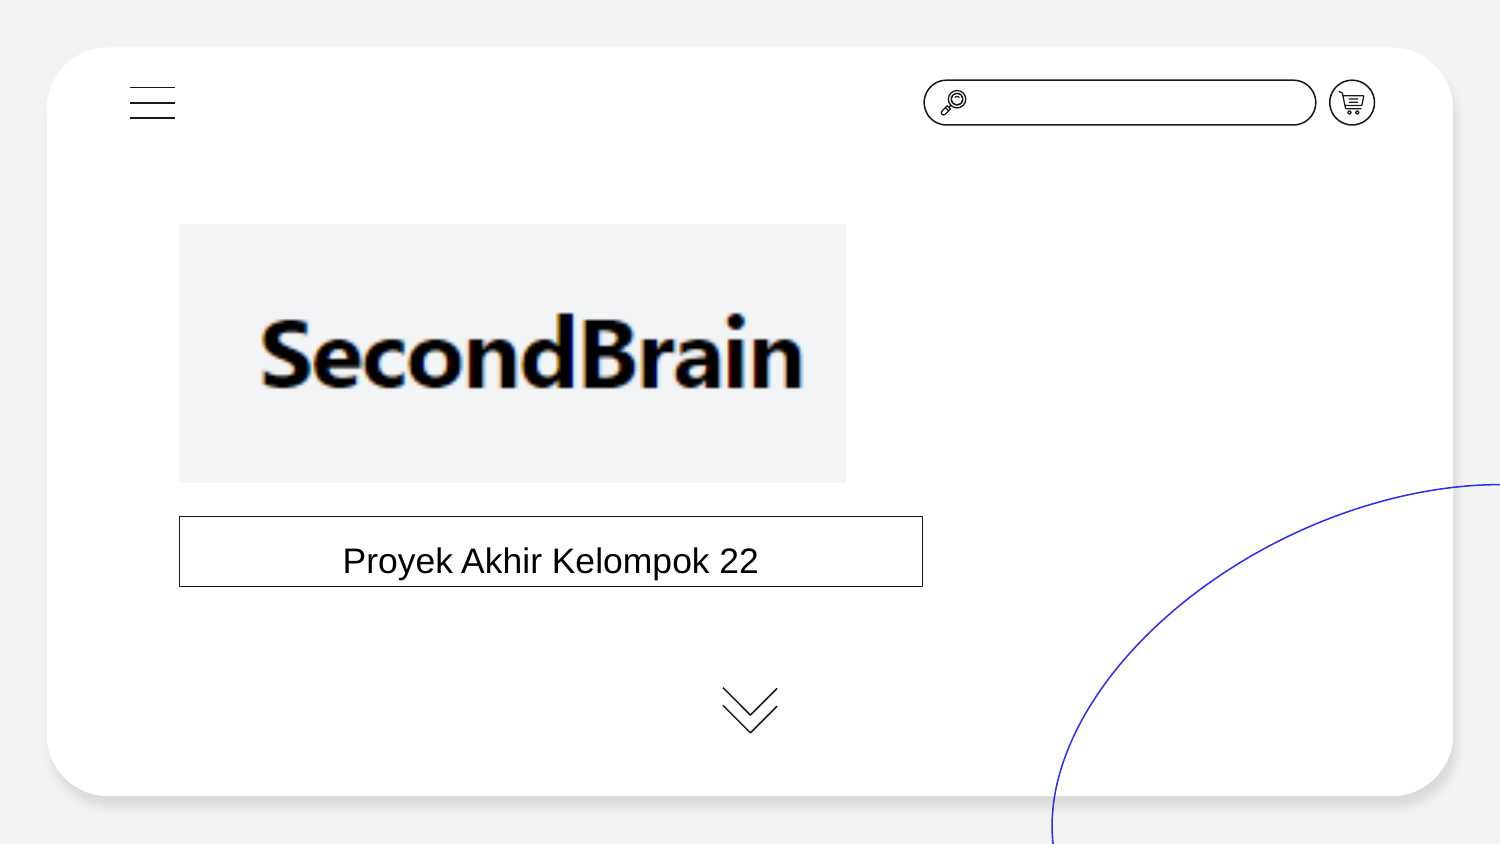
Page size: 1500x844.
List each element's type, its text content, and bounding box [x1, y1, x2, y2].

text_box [722, 687, 778, 734]
subtitle Proyek Akhir Kelompok 22 [179, 516, 923, 587]
picture [179, 224, 846, 484]
text_box [1052, 484, 1500, 844]
